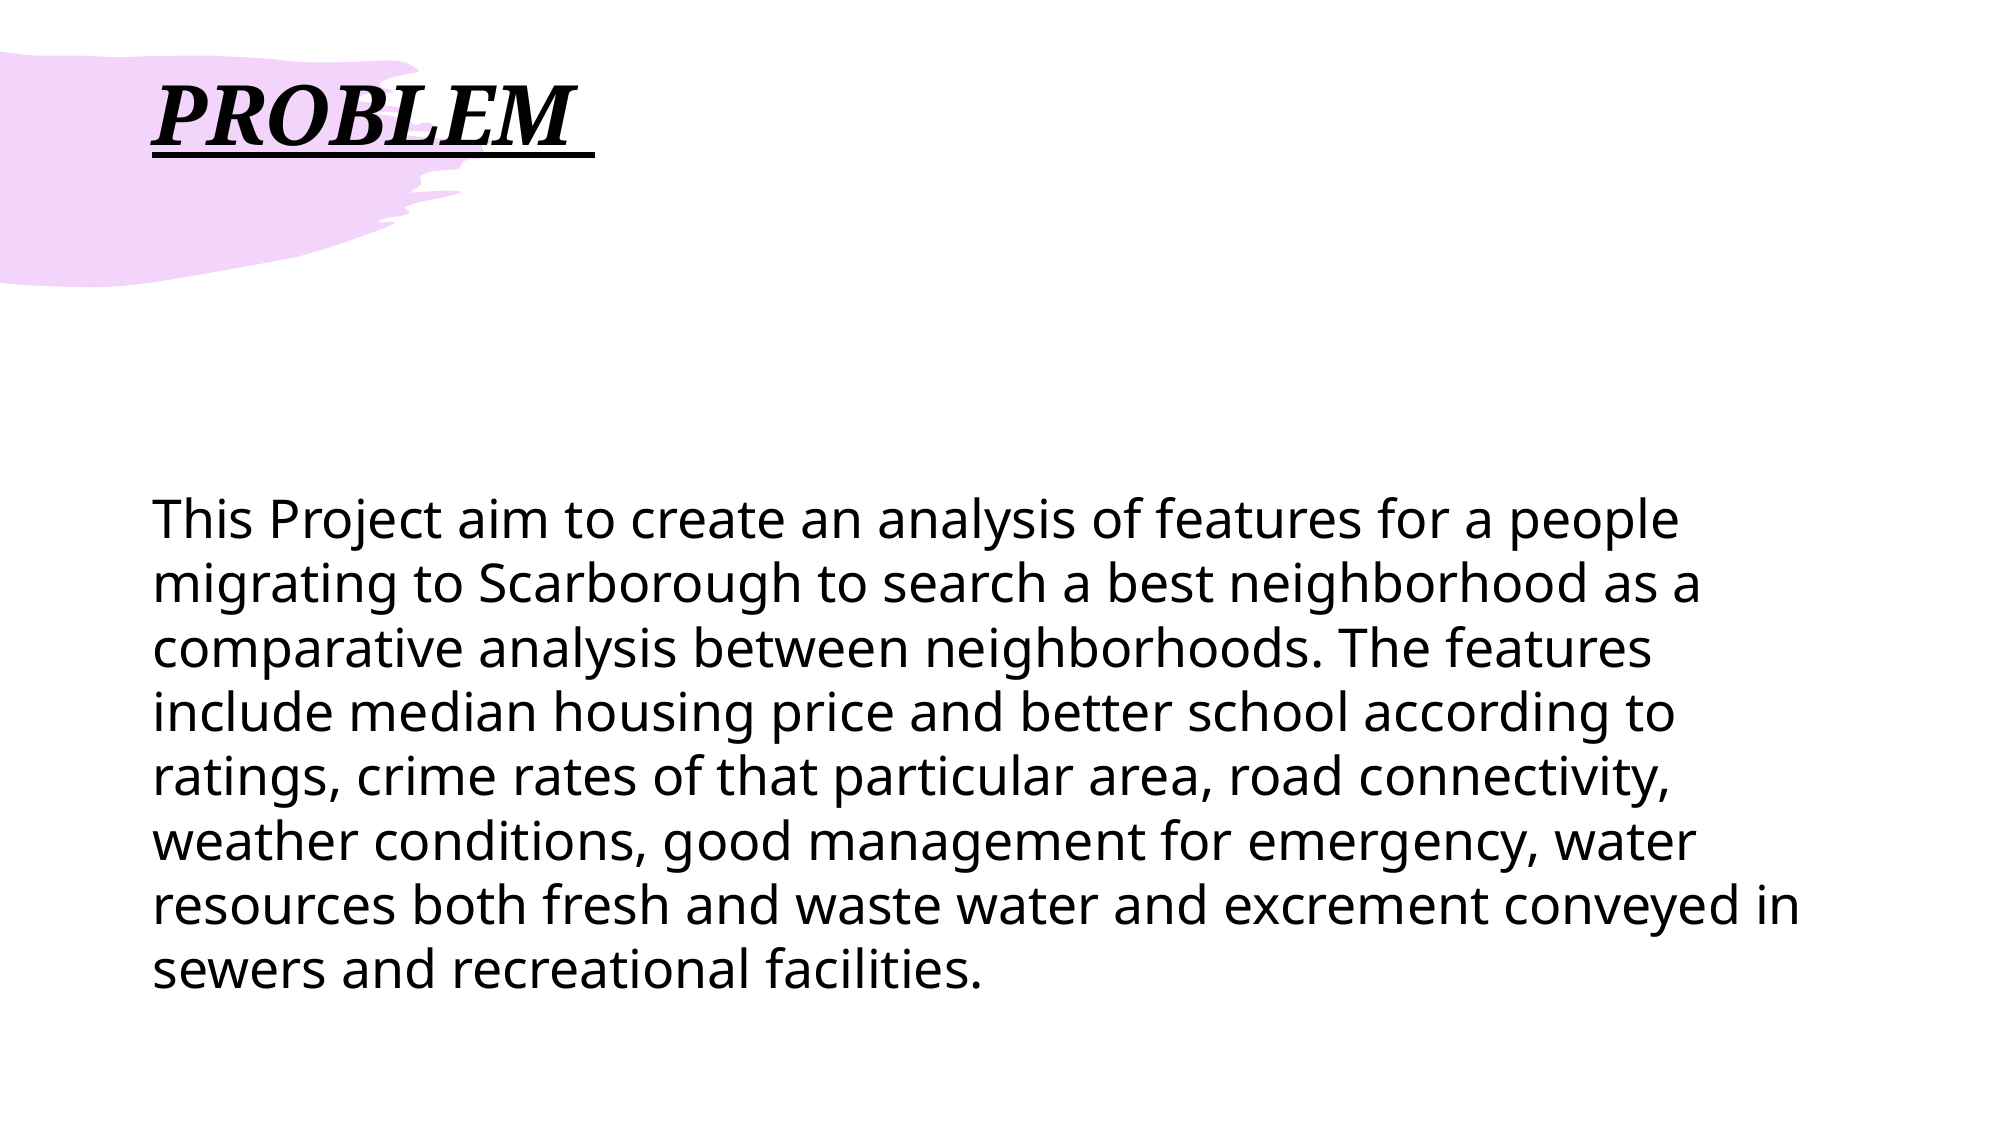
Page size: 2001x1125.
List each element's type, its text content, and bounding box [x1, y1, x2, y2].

list This Project aim to create an analysis of features for a people migrating to Scarborough to search a best neighborhood as a comparative analysis between neighborhoods. The features include median housing price and better school according to ratings, crime rates of that particular area, road connectivity, weather conditions, good management for emergency, water resources both fresh and waste water and excrement conveyed in sewers and recreational facilities. [137, 329, 1863, 1013]
title PROBLEM [137, 59, 1863, 278]
